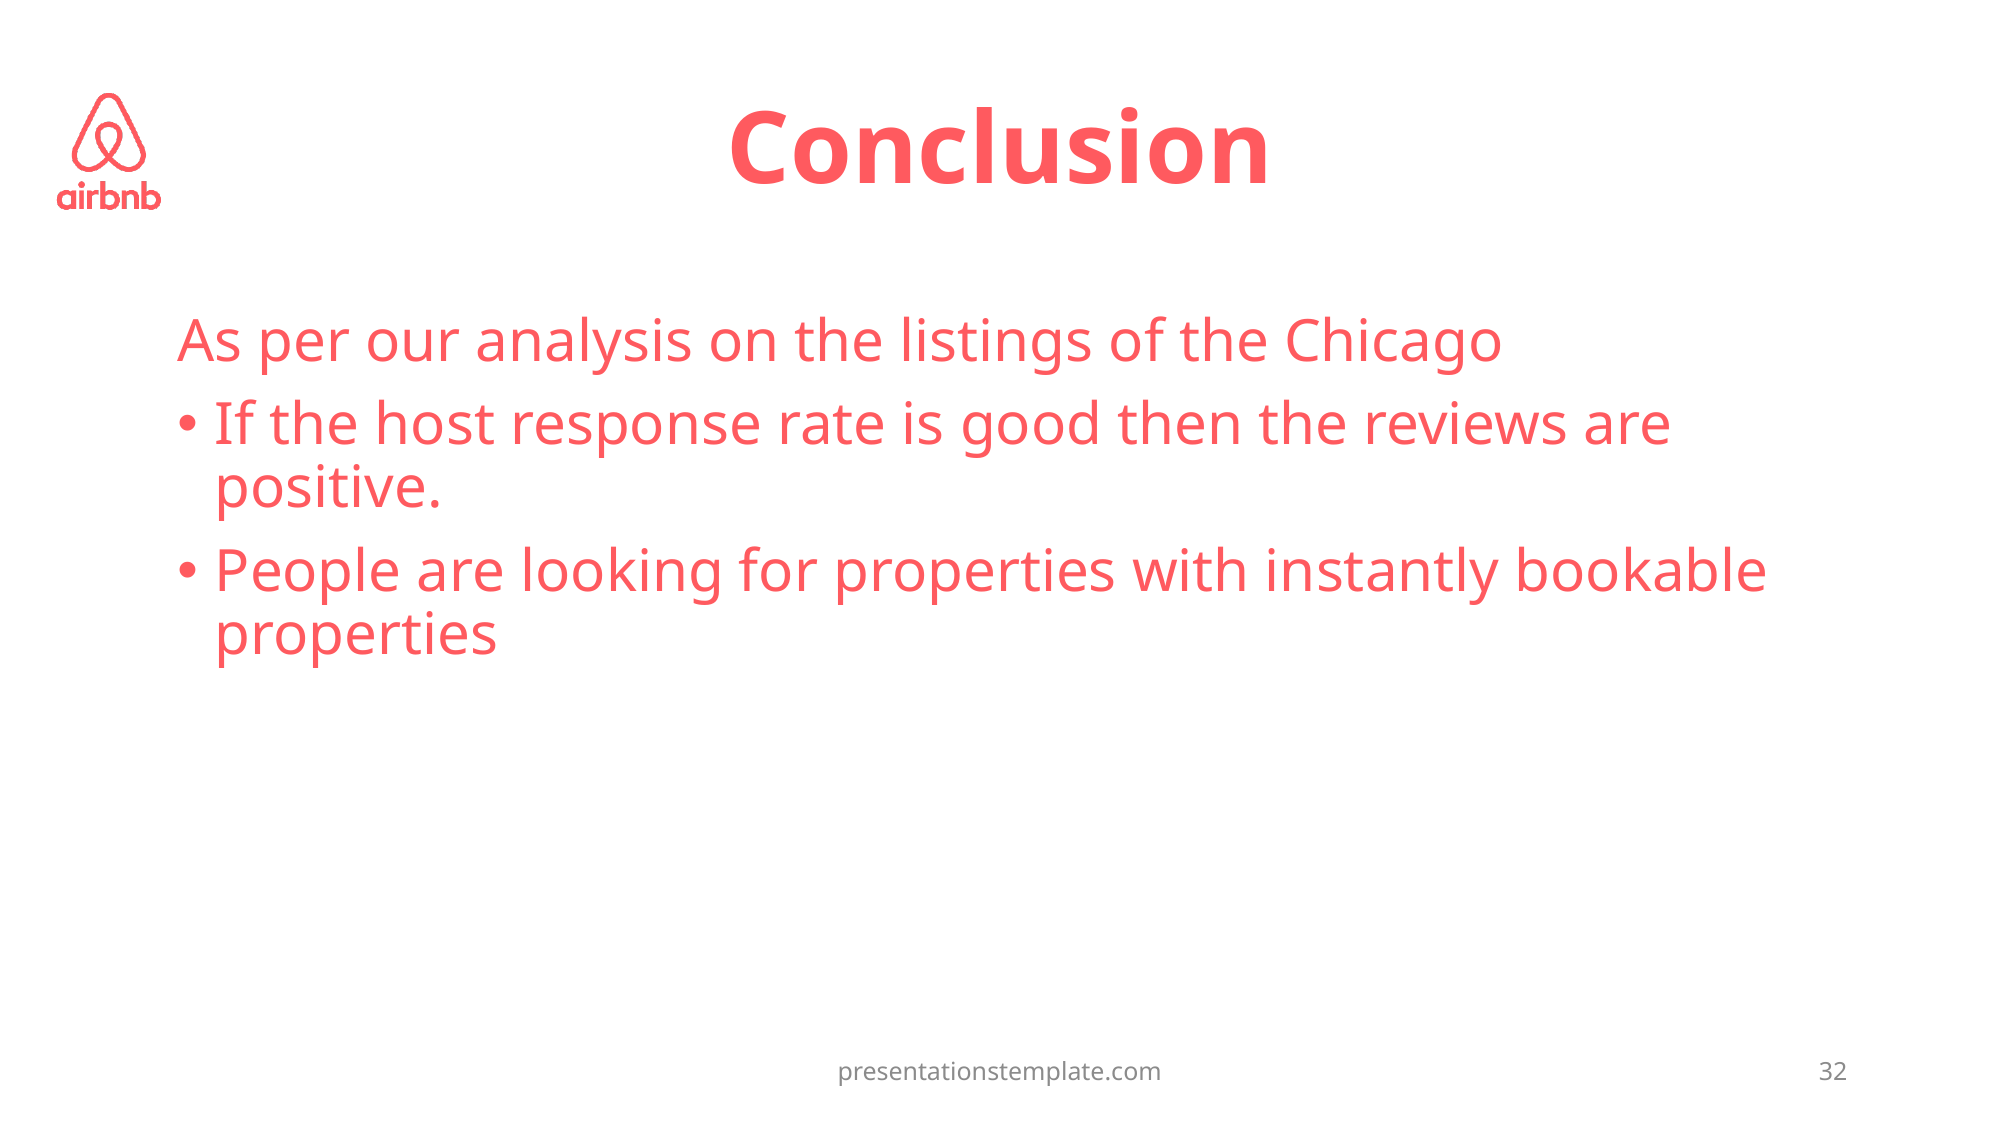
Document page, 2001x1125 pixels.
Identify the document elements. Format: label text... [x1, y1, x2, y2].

list As per our analysis on the listings of the Chicago If the host response rate is good then the reviews are positive. People are looking for properties with instantly bookable properties [162, 299, 1838, 1014]
slide_number 32 [1412, 1042, 1863, 1103]
title Conclusion [162, 89, 1838, 213]
footer presentationstemplate.com [662, 1042, 1338, 1103]
picture [53, 91, 162, 211]
